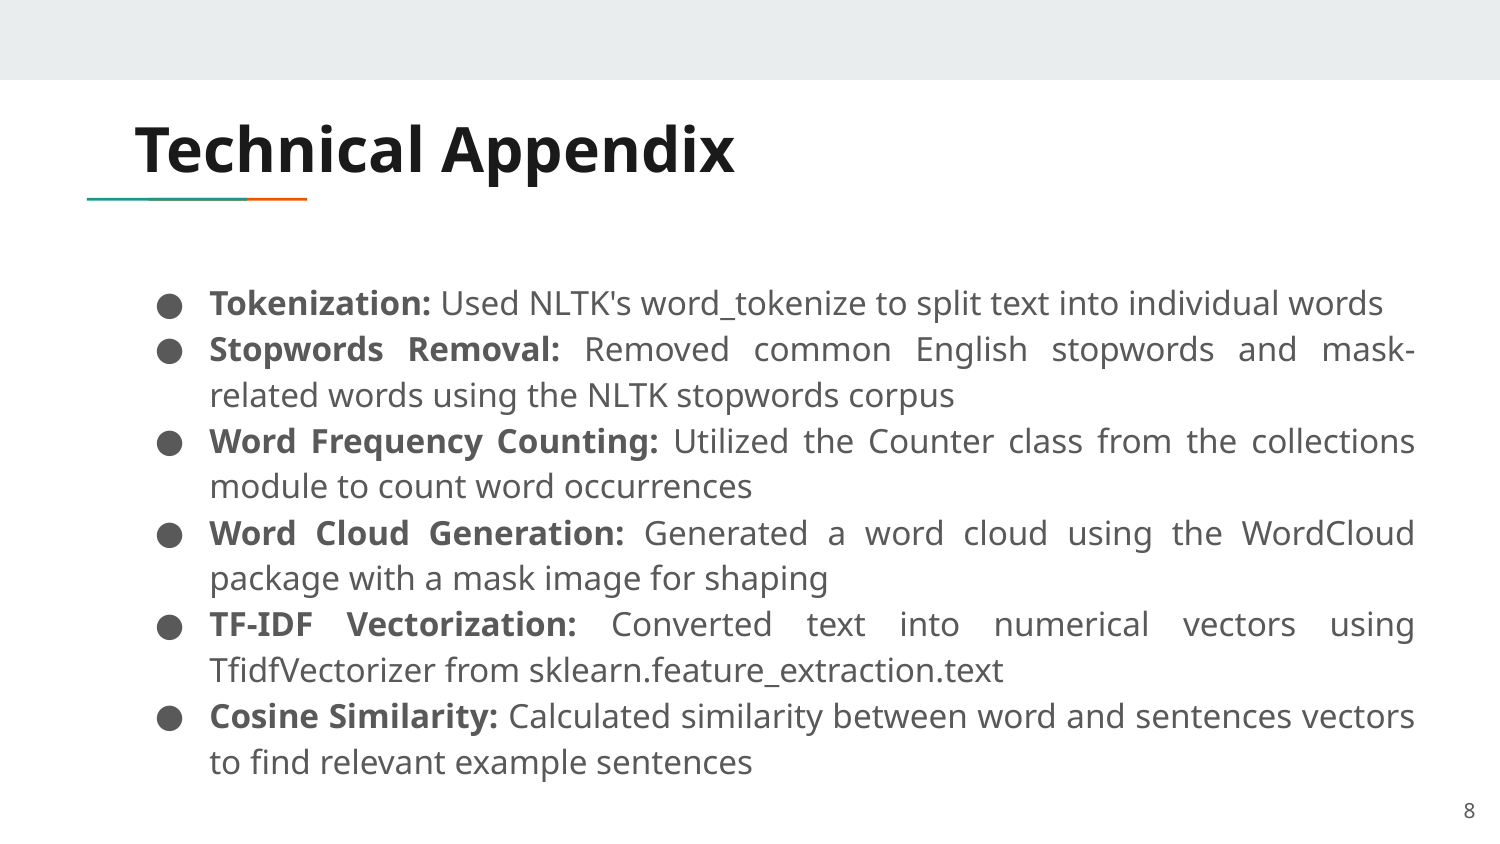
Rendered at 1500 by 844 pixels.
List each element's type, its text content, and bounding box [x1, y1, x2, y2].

title Technical Appendix [119, 94, 1381, 183]
list Tokenization: Used NLTK's word_tokenize to split text into individual words Stopwords Removal: Removed common English stopwords and mask-related words using the NLTK stopwords corpus Word Frequency Counting: Utilized the Counter class from the collections module to count word occurrences Word Cloud Generation: Generated a word cloud using the WordCloud package with a mask image for shaping TF-IDF Vectorization: Converted text into numerical vectors using TfidfVectorizer from sklearn.feature_extraction.text Cosine Similarity: Calculated similarity between word and sentences vectors to find relevant example sentences [119, 261, 1433, 683]
slide_number ‹#› [1400, 779, 1491, 844]
